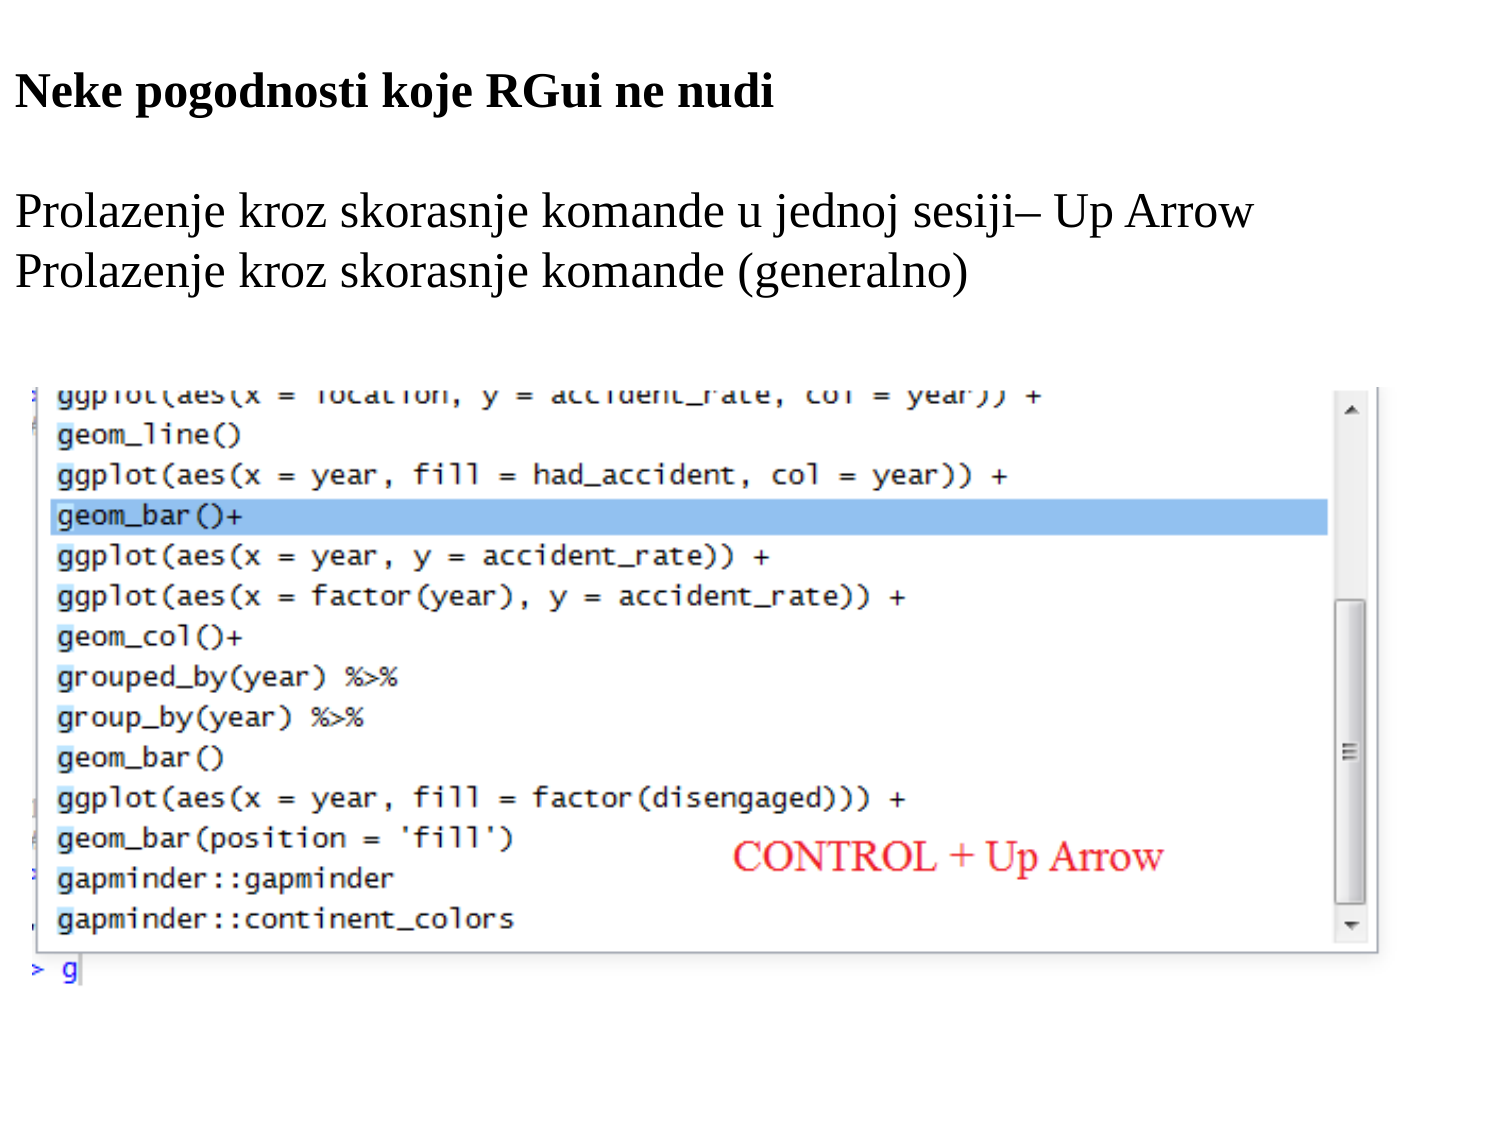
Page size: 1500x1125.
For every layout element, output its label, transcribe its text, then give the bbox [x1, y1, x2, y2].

picture [32, 387, 1409, 1002]
text_box Neke pogodnosti koje RGui ne nudi Prolazenje kroz skorasnje komande u jednoj sesiji– Up Arrow Prolazenje kroz skorasnje komande (generalno) [0, 50, 1442, 310]
